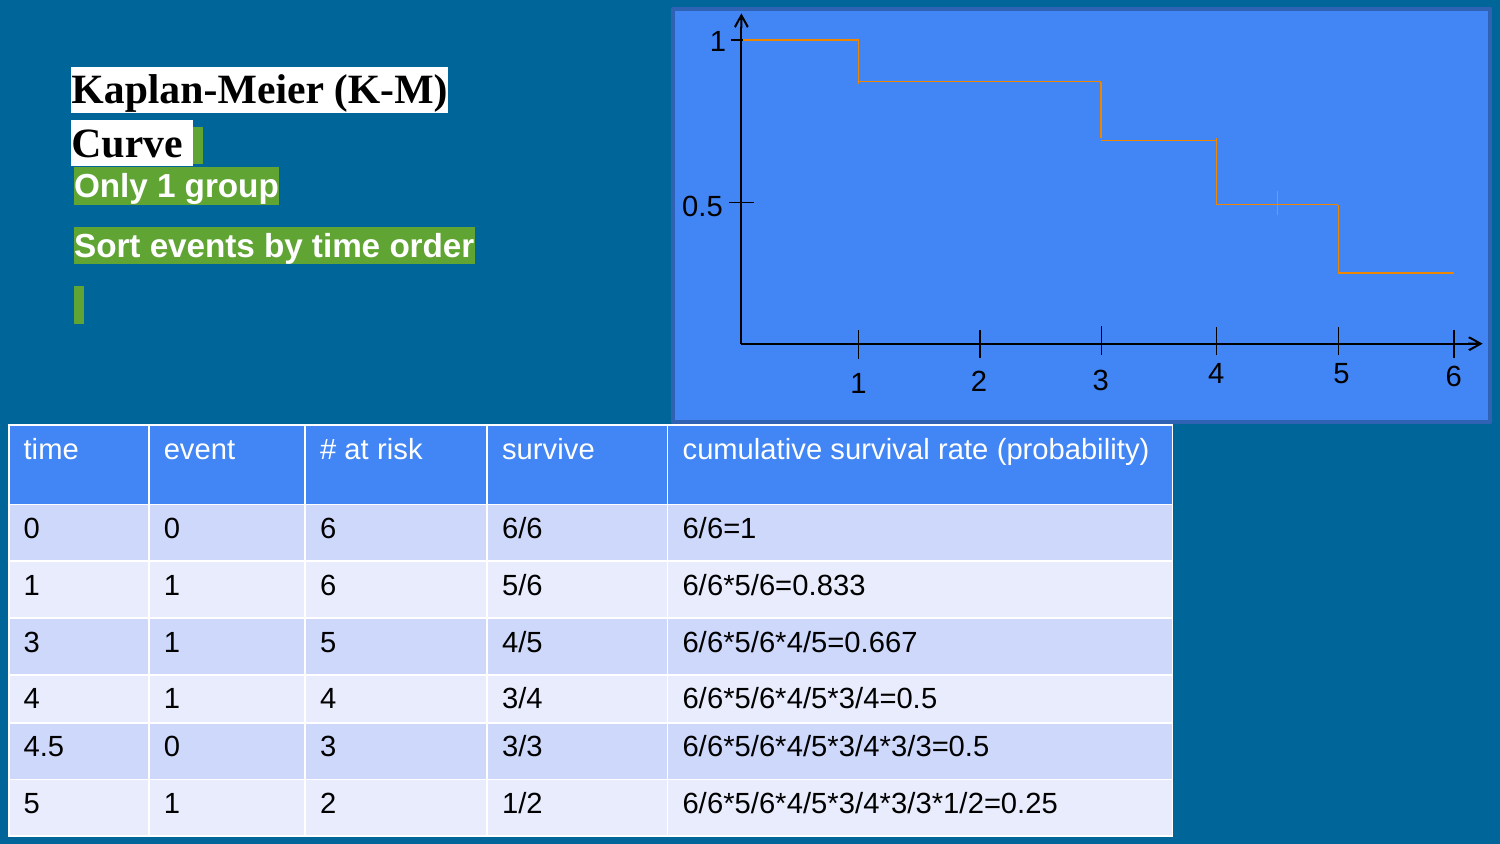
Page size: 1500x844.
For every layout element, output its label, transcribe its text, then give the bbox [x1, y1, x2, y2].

table_cell 6 [306, 562, 486, 617]
table_cell 4 [306, 676, 486, 722]
table_cell 3 [306, 724, 486, 779]
table_cell 6/6*5/6*4/5=0.667 [668, 619, 1172, 674]
table_cell 6/6*5/6*4/5*3/4*3/3=0.5 [668, 724, 1172, 779]
table_cell 4.5 [10, 724, 148, 779]
table_cell 0 [10, 505, 148, 560]
table_header # at risk [306, 426, 486, 504]
text_box 0.5 [667, 179, 736, 230]
text_box 5 [1318, 353, 1365, 397]
text_box Only 1 group Sort events by time order [59, 146, 606, 395]
text_box 1 [695, 14, 741, 65]
table_header survive [488, 426, 667, 504]
text_box 2 [956, 354, 1003, 405]
table_cell 5/6 [488, 562, 667, 617]
table_cell 1 [150, 562, 304, 617]
table_cell 0 [150, 724, 304, 779]
table_cell 6/6*5/6*4/5*3/4=0.5 [668, 676, 1172, 722]
table_cell 4/5 [488, 619, 667, 674]
text_box Kaplan-Meier (K-M) Curve [56, 43, 585, 238]
text_box 6 [1430, 352, 1477, 400]
table_cell 6/6=1 [668, 505, 1172, 560]
table_cell 1 [150, 780, 304, 835]
table_cell 4 [10, 676, 148, 722]
table_cell 2 [306, 780, 486, 835]
table_cell 1 [150, 619, 304, 674]
text_box [671, 7, 1492, 424]
table_cell 3/3 [488, 724, 667, 779]
text_box 3 [1077, 354, 1124, 404]
table_cell 3/4 [488, 676, 667, 722]
table_cell 5 [306, 619, 486, 674]
table_cell 1/2 [488, 780, 667, 835]
table_header cumulative survival rate (probability) [668, 426, 1172, 504]
text_box 4 [1193, 353, 1240, 397]
text_box 1 [835, 357, 882, 407]
table_cell 1 [150, 676, 304, 722]
table_header event [150, 426, 304, 504]
table_header time [10, 426, 148, 504]
table_cell 6/6*5/6*4/5*3/4*3/3*1/2=0.25 [668, 780, 1172, 835]
table_cell 0 [150, 505, 304, 560]
table_cell 3 [10, 619, 148, 674]
table_cell 5 [10, 780, 148, 835]
table_cell 1 [10, 562, 148, 617]
table_cell 6 [306, 505, 486, 560]
table_cell 6/6 [488, 505, 667, 560]
table_cell 6/6*5/6=0.833 [668, 562, 1172, 617]
